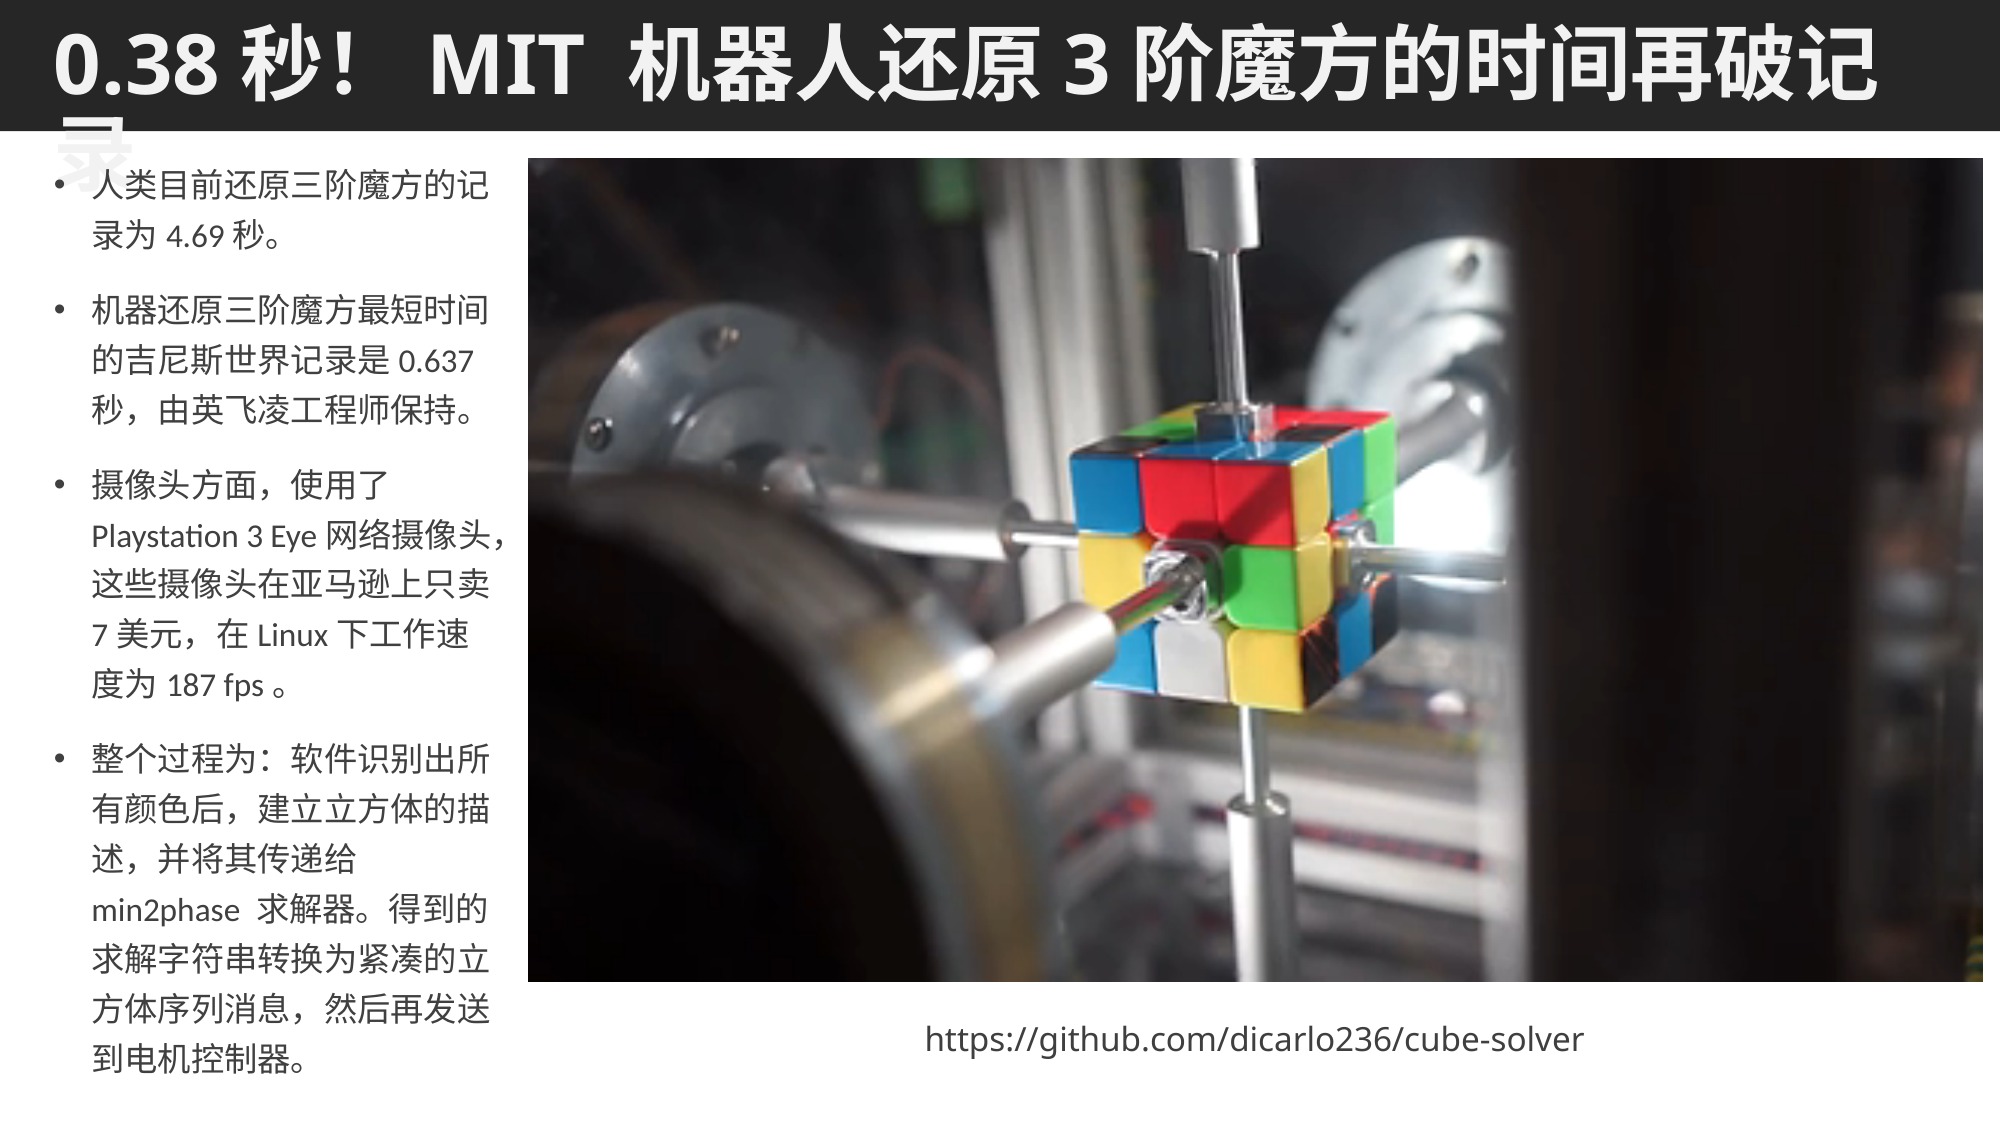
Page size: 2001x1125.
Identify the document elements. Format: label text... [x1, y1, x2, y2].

text_box https://github.com/dicarlo236/cube-solver [909, 1011, 1601, 1066]
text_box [527, 157, 1984, 983]
list 人类目前还原三阶魔方的记录为4.69秒。 机器还原三阶魔方最短时间的吉尼斯世界记录是0.637秒，由英飞凌工程师保持。 摄像头方面，使用了Playstation 3 Eye网络摄像头，这些摄像头在亚马逊上只卖7美元，在Linux下工作速度为187 fps。 整个过程为：软件识别出所有颜色后，建立立方体的描述，并将其传递给 min2phase 求解器。得到的求解字符串转换为紧凑的立方体序列消息，然后再发送到电机控制器。 [39, 146, 511, 1067]
title 0.38秒！MIT 机器人还原3阶魔方的时间再破记录 [39, 15, 1969, 116]
